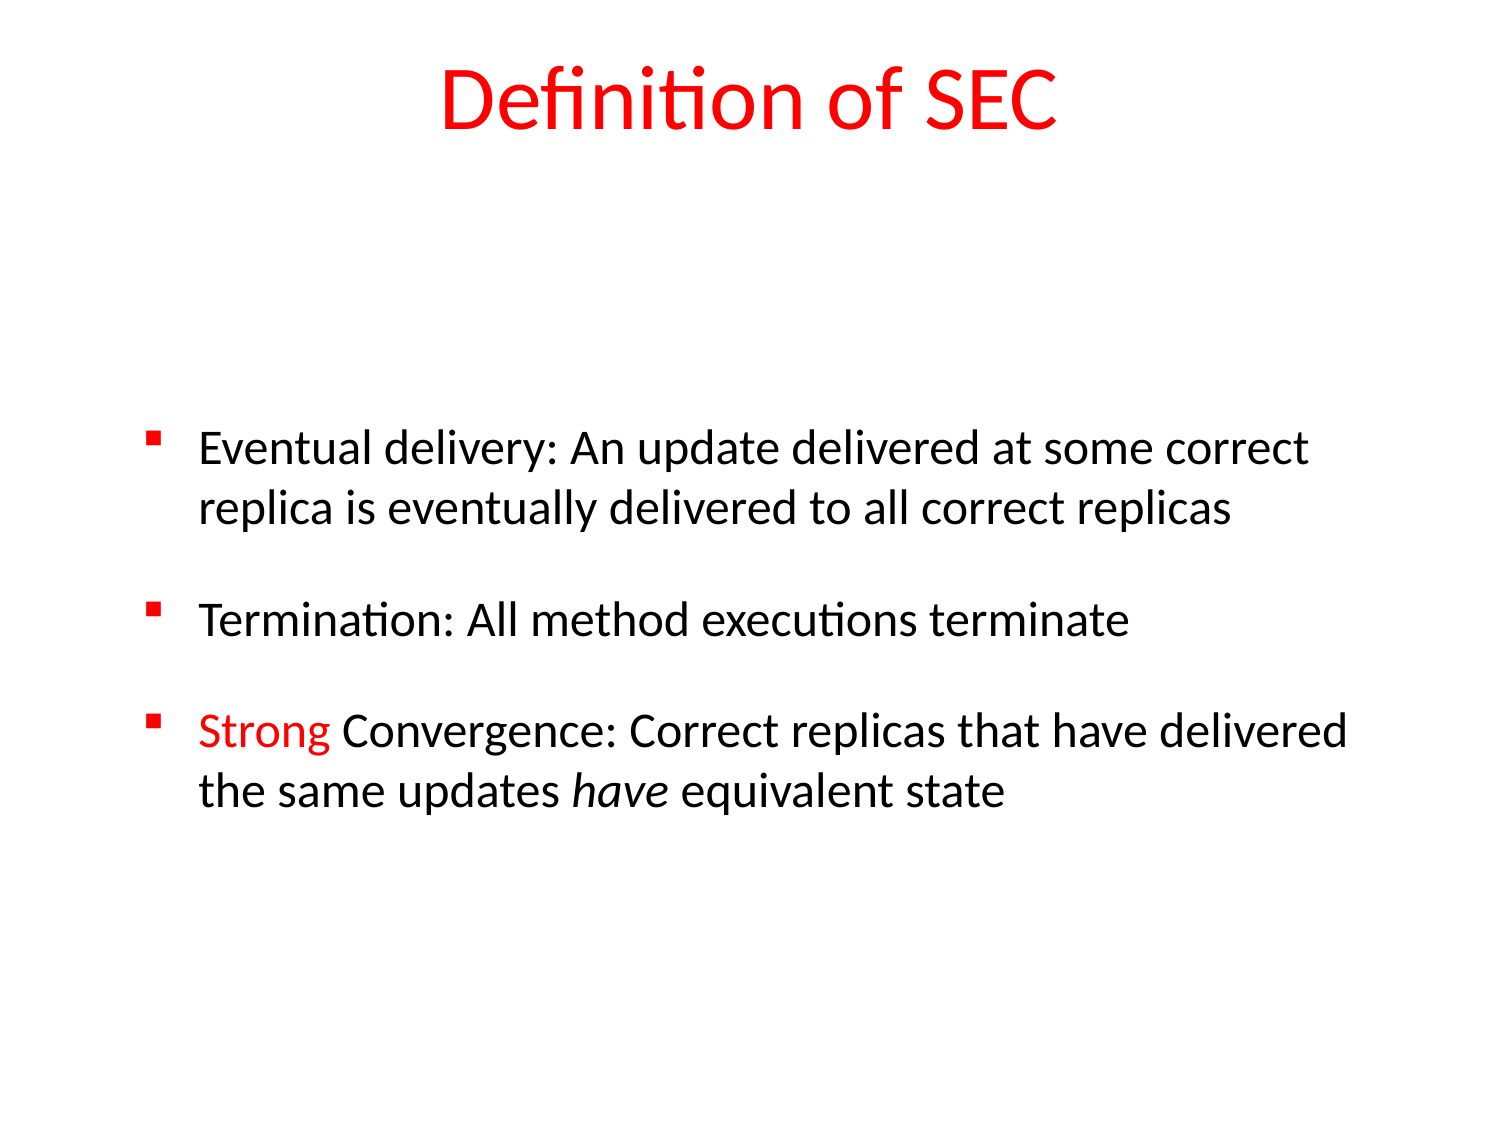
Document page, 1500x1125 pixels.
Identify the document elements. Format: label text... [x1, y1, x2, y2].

list Eventual delivery: An update delivered at some correct replica is eventually delivered to all correct replicas Termination: All method executions terminate Strong Convergence: Correct replicas that have delivered the same updates have equivalent state [141, 413, 1386, 1049]
title Definition of SEC [0, 0, 1500, 187]
